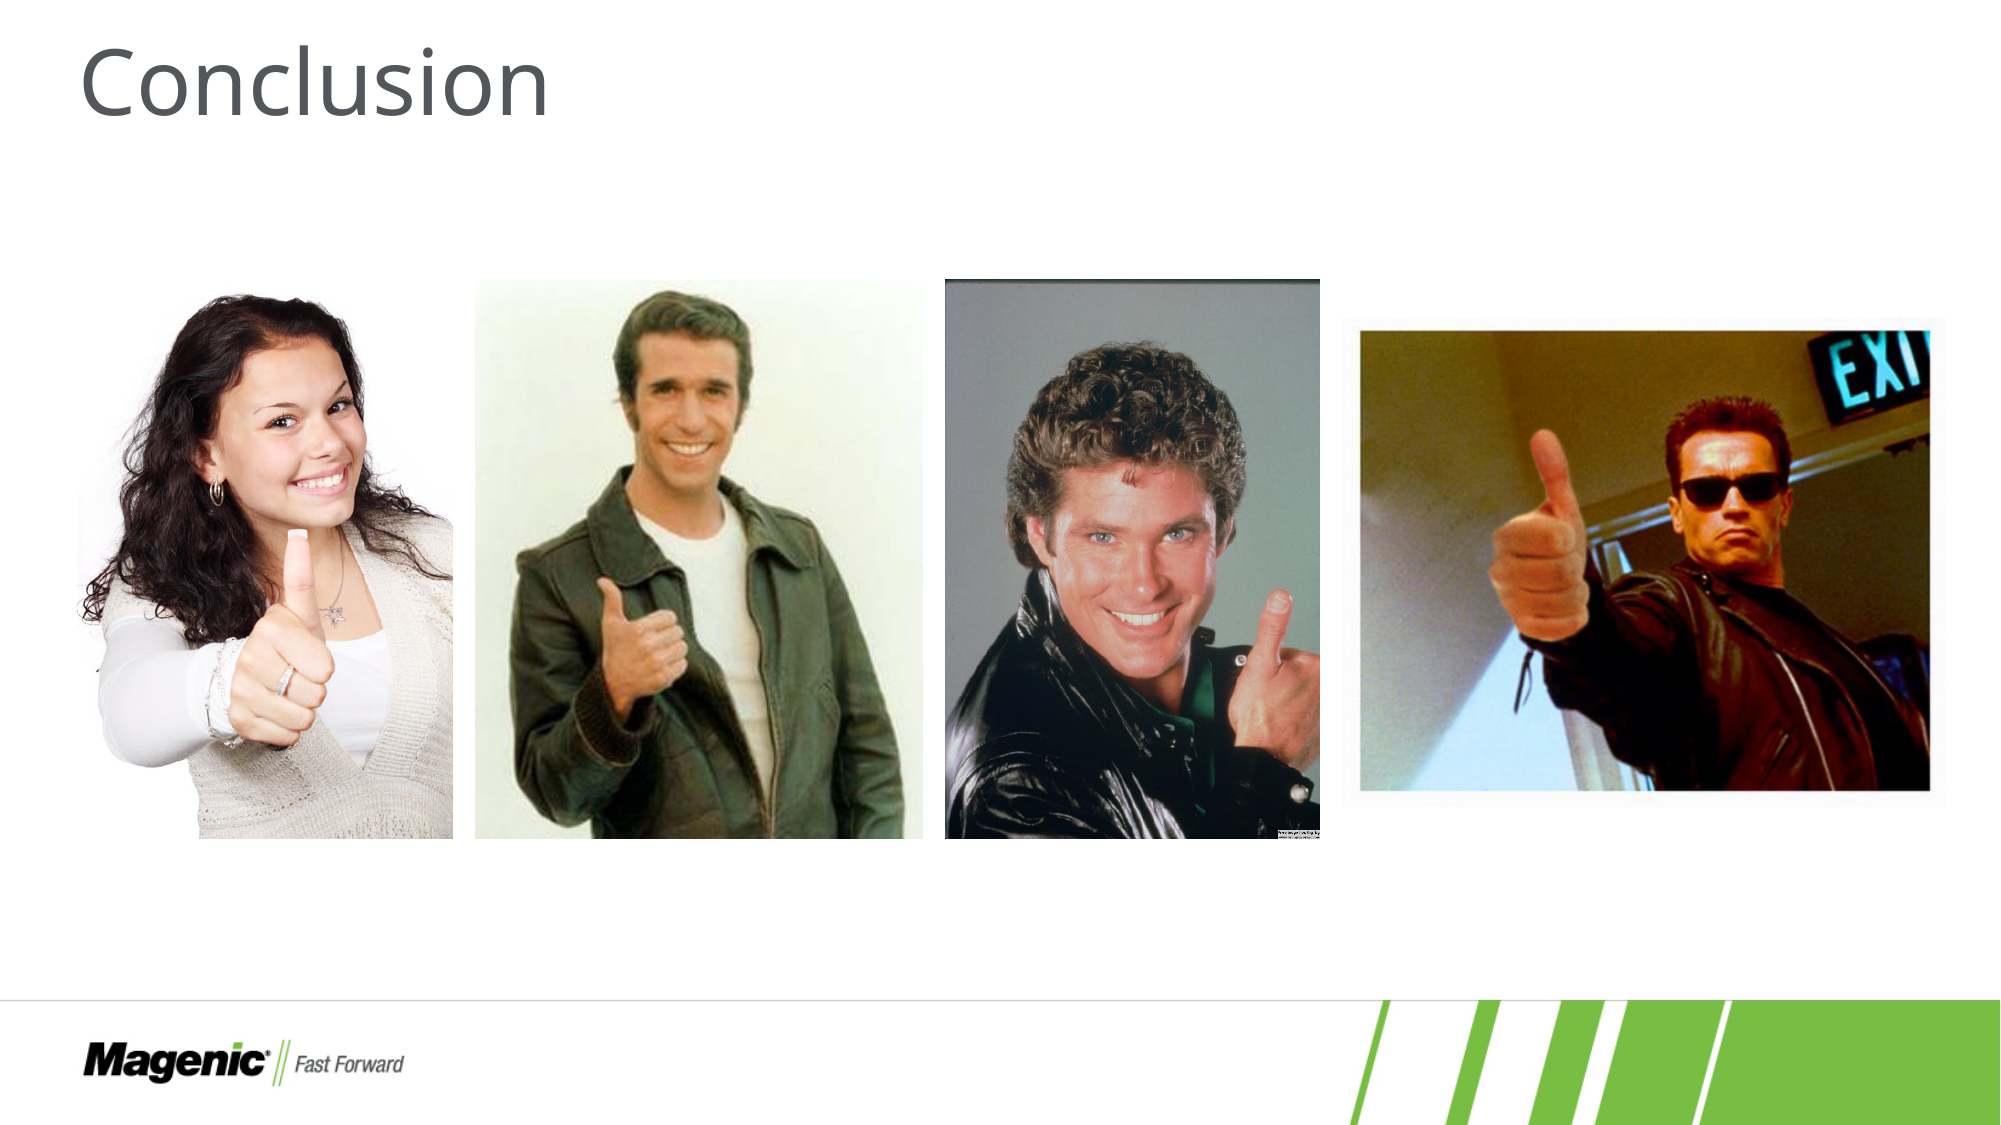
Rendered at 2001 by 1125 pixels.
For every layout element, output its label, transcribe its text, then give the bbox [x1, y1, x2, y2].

title Conclusion [63, 41, 1938, 131]
picture [0, 0, 2001, 1125]
